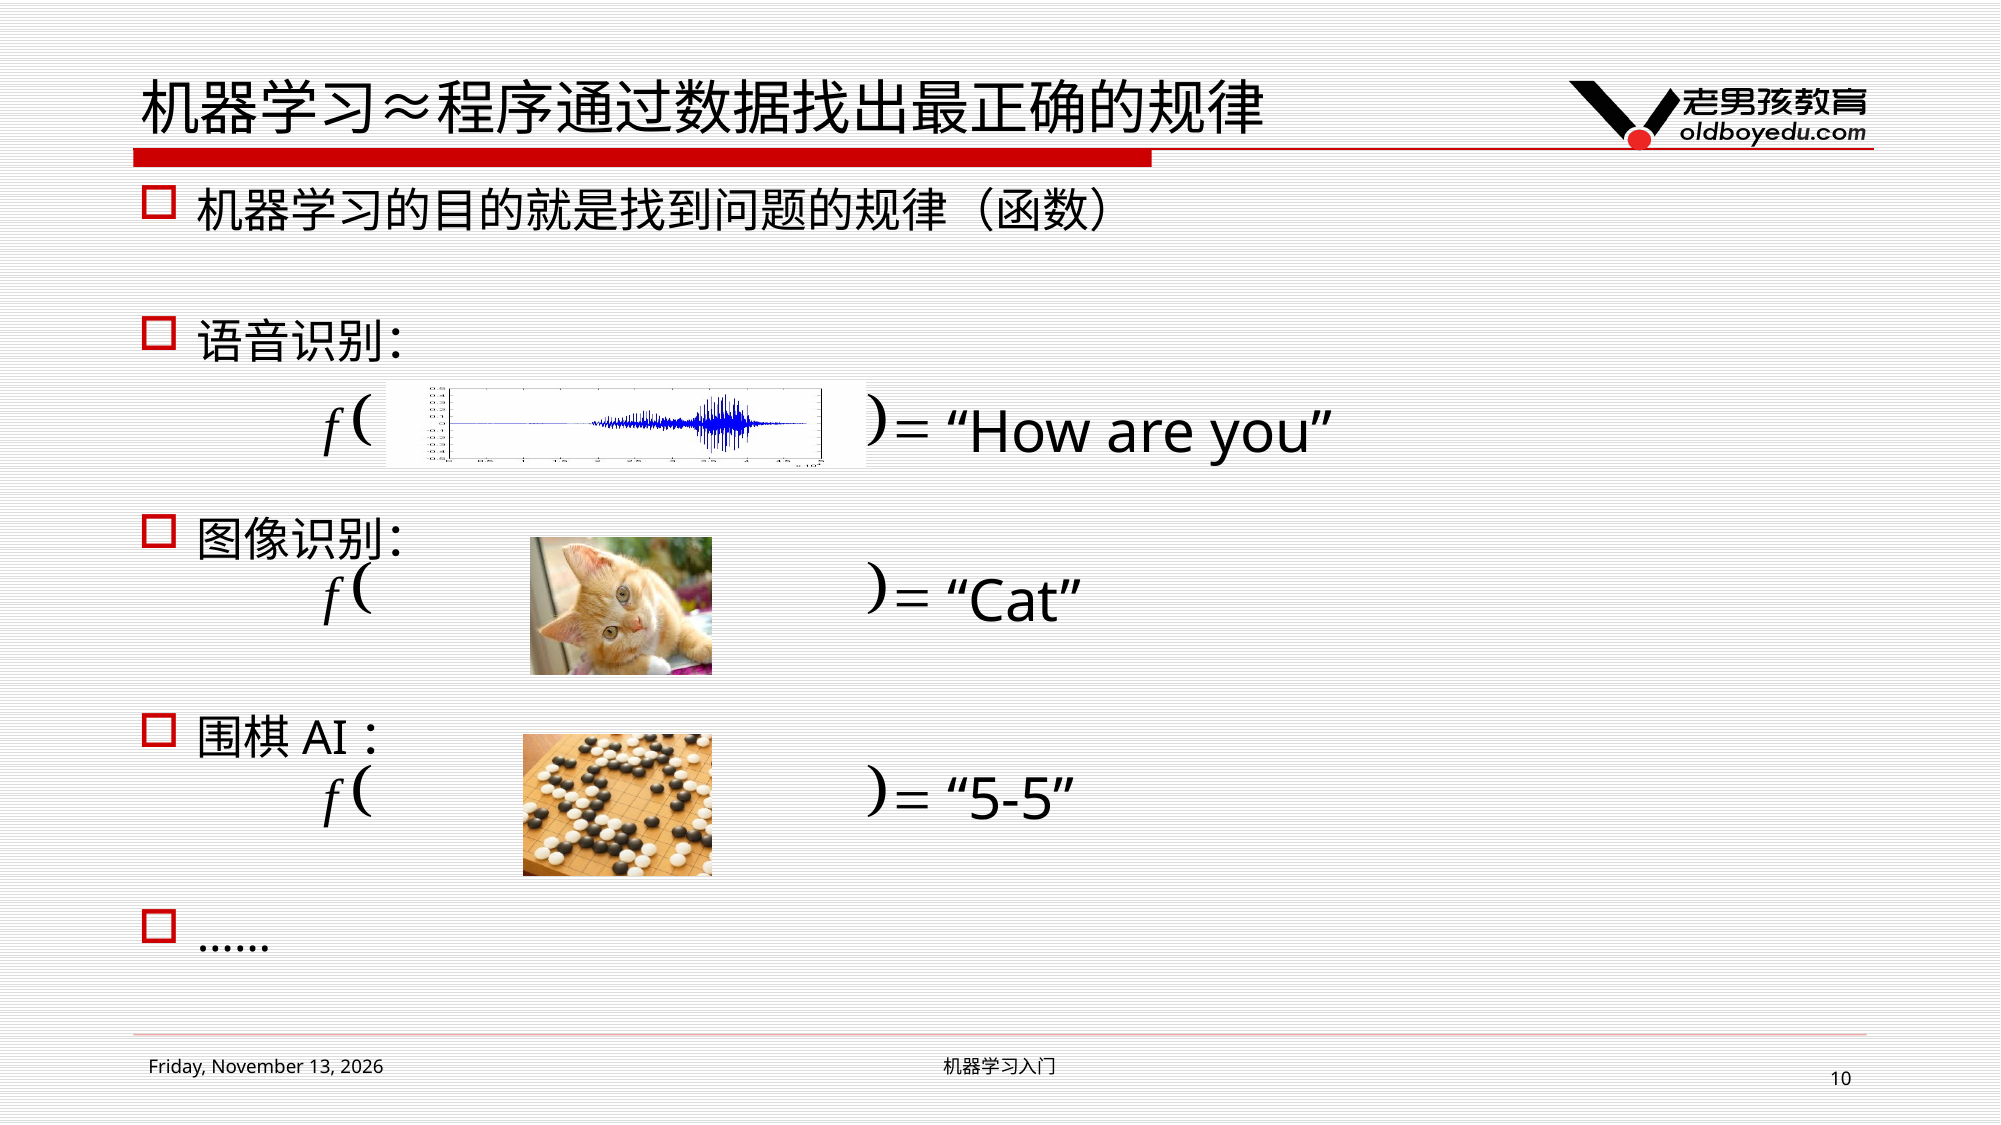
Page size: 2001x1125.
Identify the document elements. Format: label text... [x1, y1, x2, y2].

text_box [305, 560, 529, 637]
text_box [866, 392, 933, 468]
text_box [712, 560, 933, 637]
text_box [711, 762, 933, 839]
footer 机器学习入门 [683, 1046, 1317, 1103]
picture [523, 734, 712, 876]
text_box “5-5” [932, 753, 1136, 839]
picture [529, 537, 712, 675]
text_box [305, 392, 386, 468]
picture [386, 382, 866, 468]
text_box “Cat” [932, 555, 1145, 641]
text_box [305, 762, 523, 839]
text_box “How are you” [932, 387, 1380, 472]
list 机器学习的目的就是找到问题的规律（函数） 语音识别： 图像识别： 围棋AI： …… [123, 172, 1874, 988]
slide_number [133, 1046, 567, 1103]
title 机器学习≈程序通过数据找出最正确的规律 [125, 50, 1876, 149]
slide_number 10 [1433, 1058, 1867, 1103]
